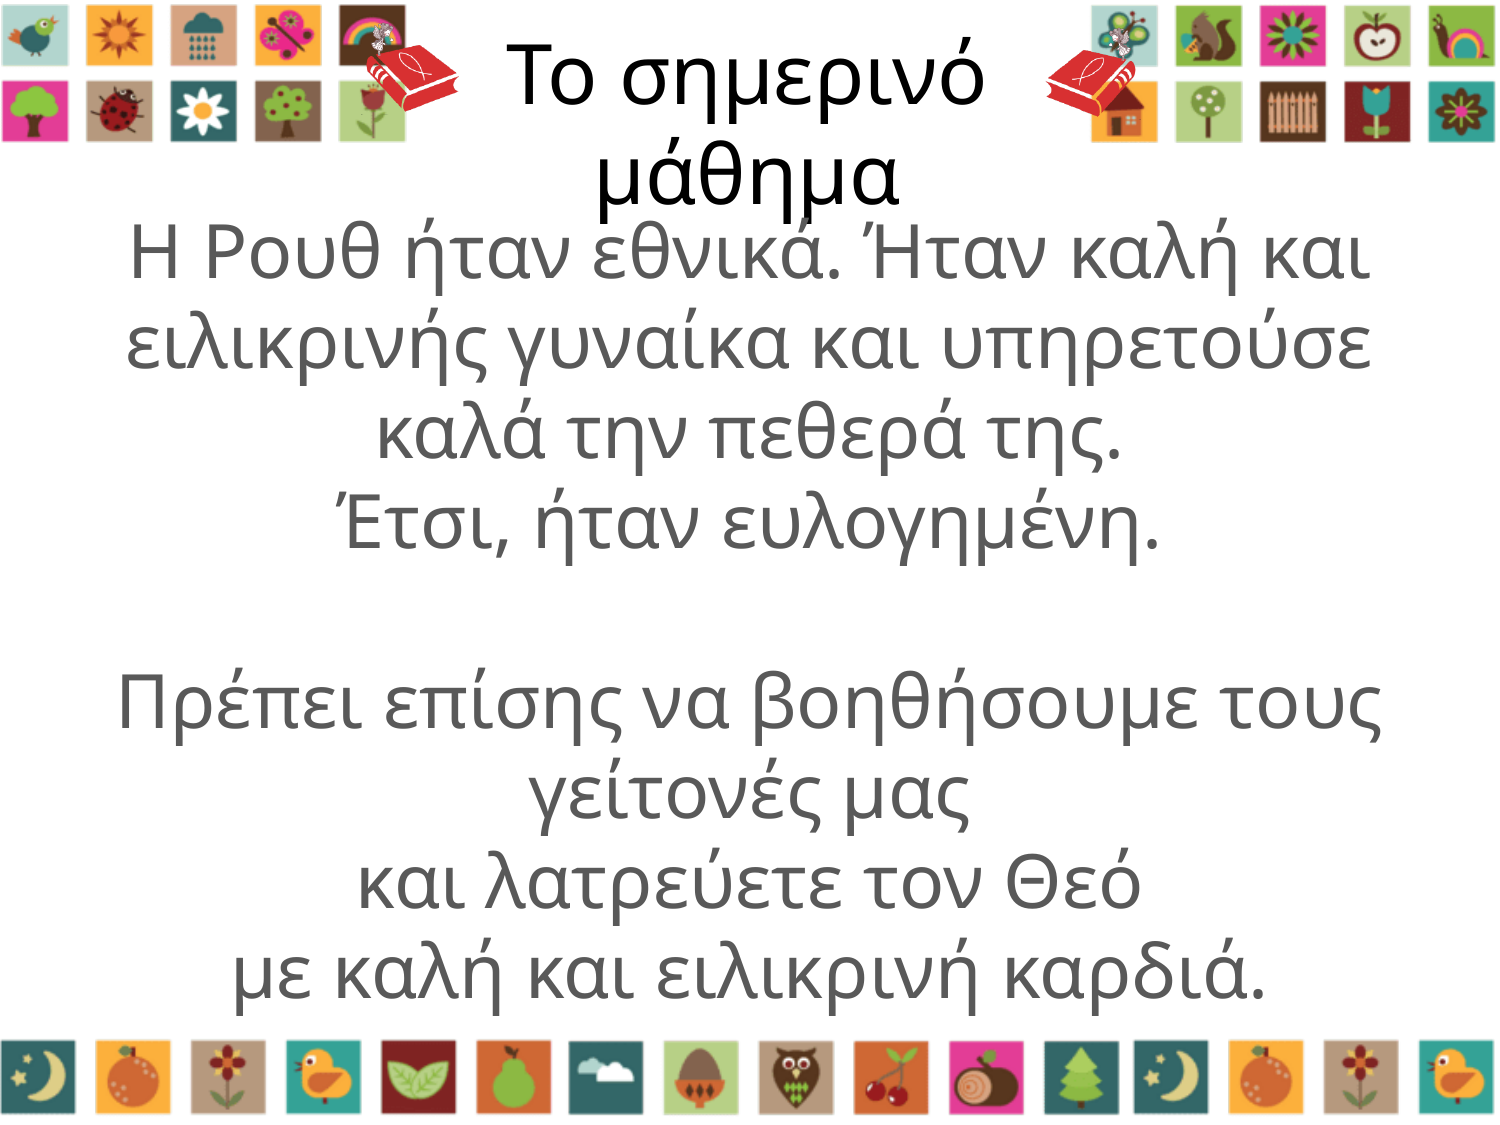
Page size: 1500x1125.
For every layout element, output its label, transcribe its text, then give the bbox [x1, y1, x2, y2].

text_box Το σημερινό μάθημα [414, 13, 1080, 196]
picture [0, 3, 491, 150]
picture [1014, 3, 1500, 150]
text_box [0, 1028, 1500, 1118]
text_box Η Ρουθ ήταν εθνικά. Ήταν καλή και ειλικρινής γυναίκα και υπηρετούσε καλά την πεθερά της. Έτσι, ήταν ευλογημένη. Πρέπει επίσης να βοηθήσουμε τους γείτονές μας και λατρεύετε τον Θεό με καλή και ειλικρινή καρδιά. [76, 196, 1424, 1021]
